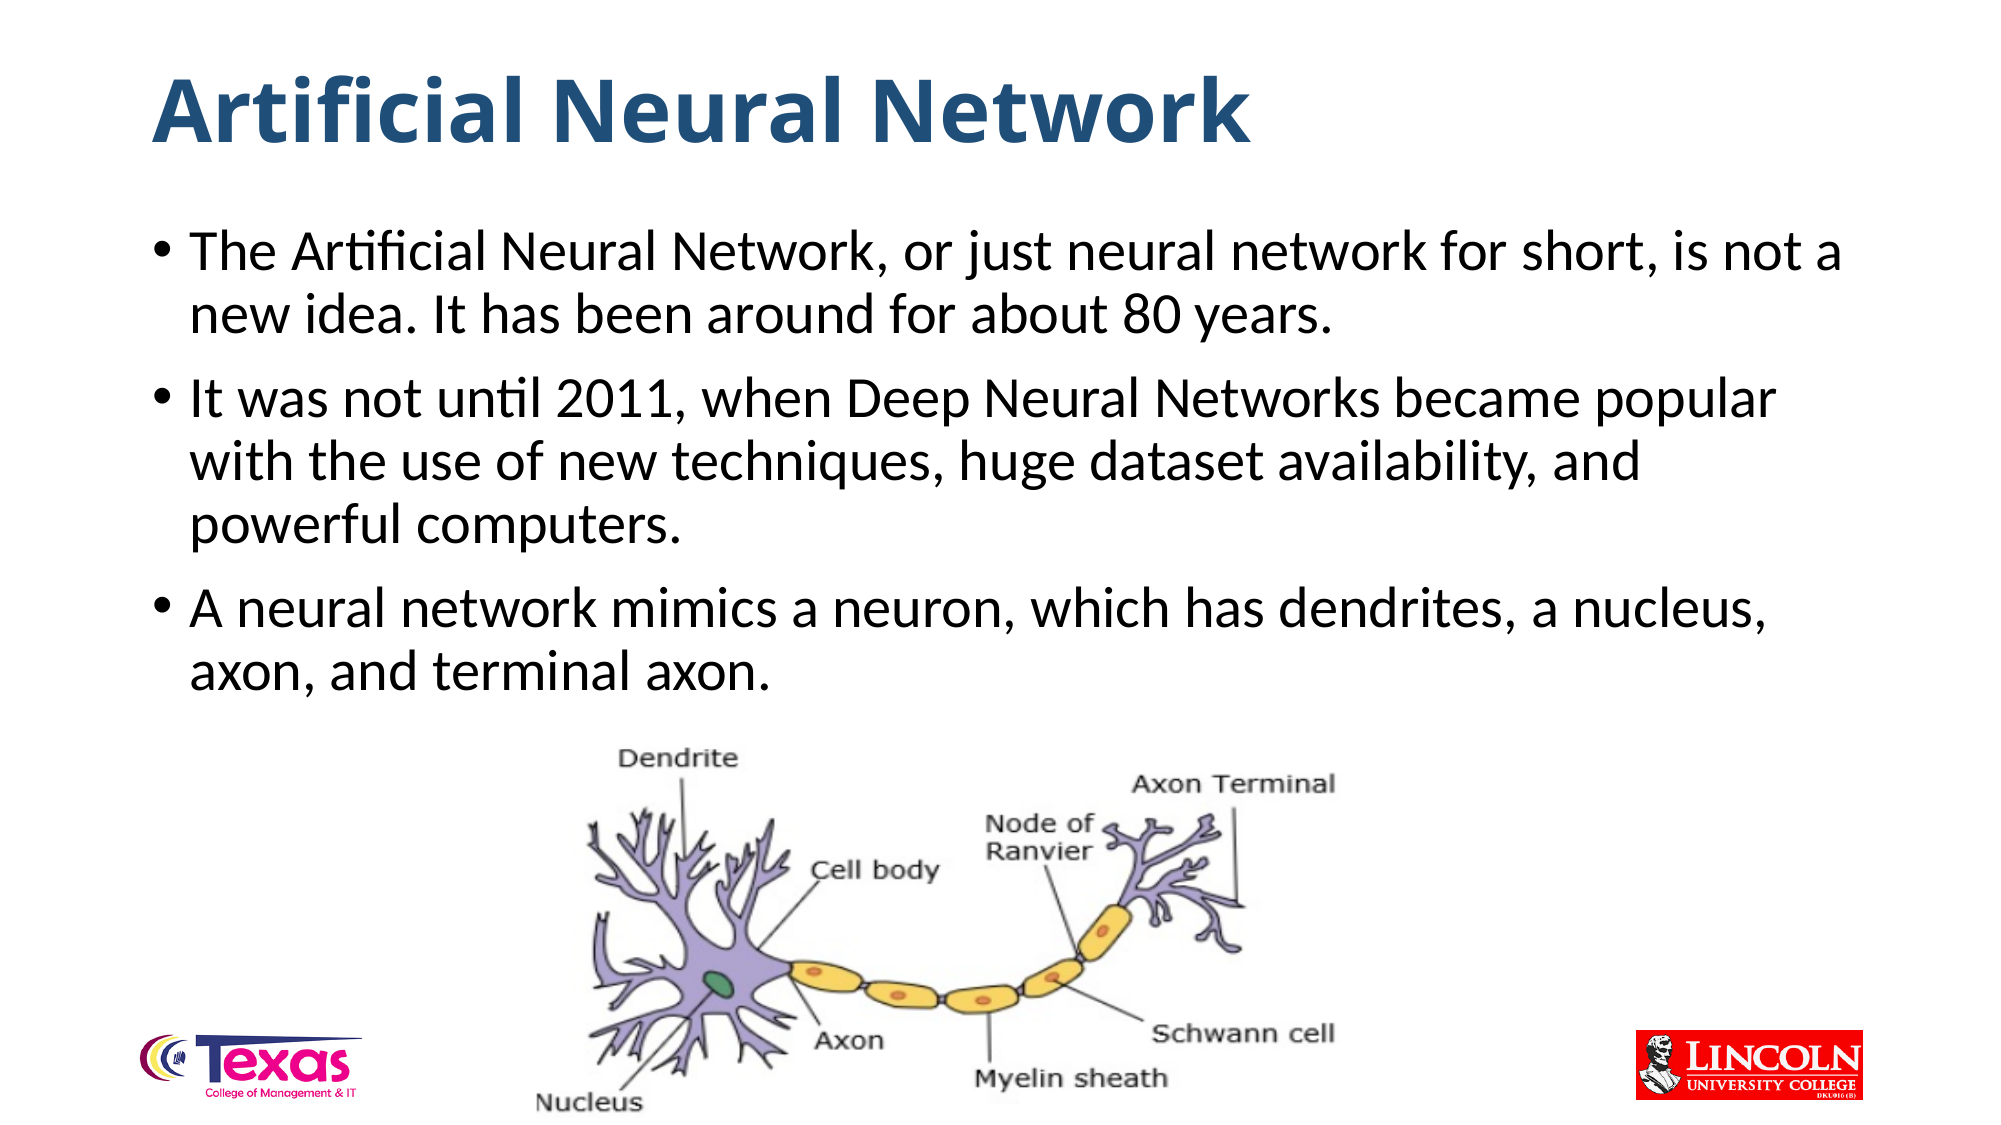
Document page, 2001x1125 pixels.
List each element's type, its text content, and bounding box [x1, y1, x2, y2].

list The Artificial Neural Network, or just neural network for short, is not a new idea. It has been around for about 80 years. It was not until 2011, when Deep Neural Networks became popular with the use of new techniques, huge dataset availability, and powerful computers. A neural network mimics a neuron, which has dendrites, a nucleus, axon, and terminal axon. [137, 213, 1863, 1014]
picture [137, 1030, 363, 1100]
picture [510, 737, 1379, 1125]
picture [1636, 1030, 1863, 1100]
title Artificial Neural Network [137, 59, 1863, 170]
